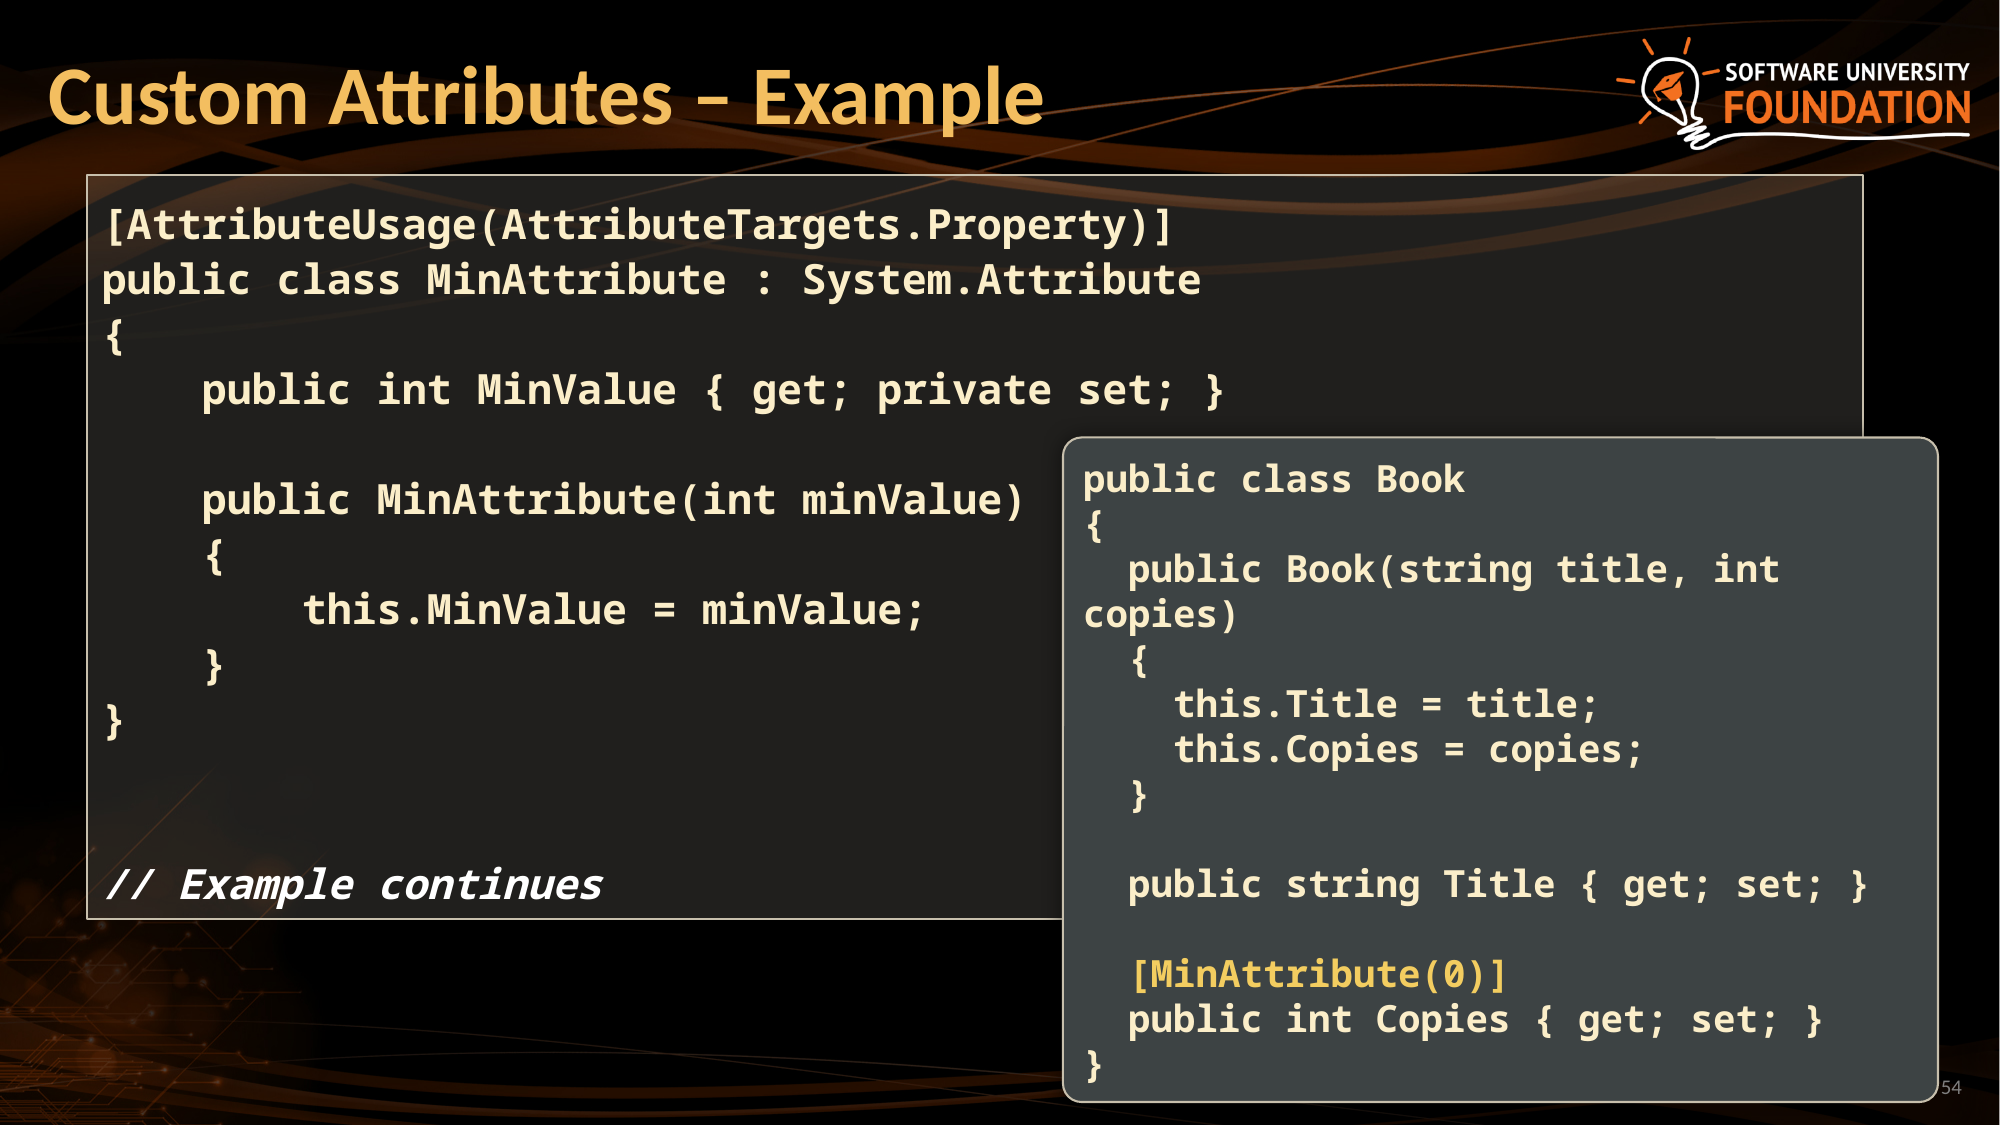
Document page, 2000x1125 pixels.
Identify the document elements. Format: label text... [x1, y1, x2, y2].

title Custom Attributes – Example [30, 6, 1602, 189]
picture [0, 0, 2000, 1125]
text_box public class Book { public Book(string title, int copies) { this.Title = title; this.Copies = copies; } public string Title { get; set; } [MinAttribute(0)] public int Copies { get; set; } } [1062, 437, 1939, 1103]
text_box [AttributeUsage(AttributeTargets.Property)] public class MinAttribute : System.Attribute { public int MinValue { get; private set; } public MinAttribute(int minValue) { this.MinValue = minValue; } } // Example continues [87, 174, 1864, 920]
